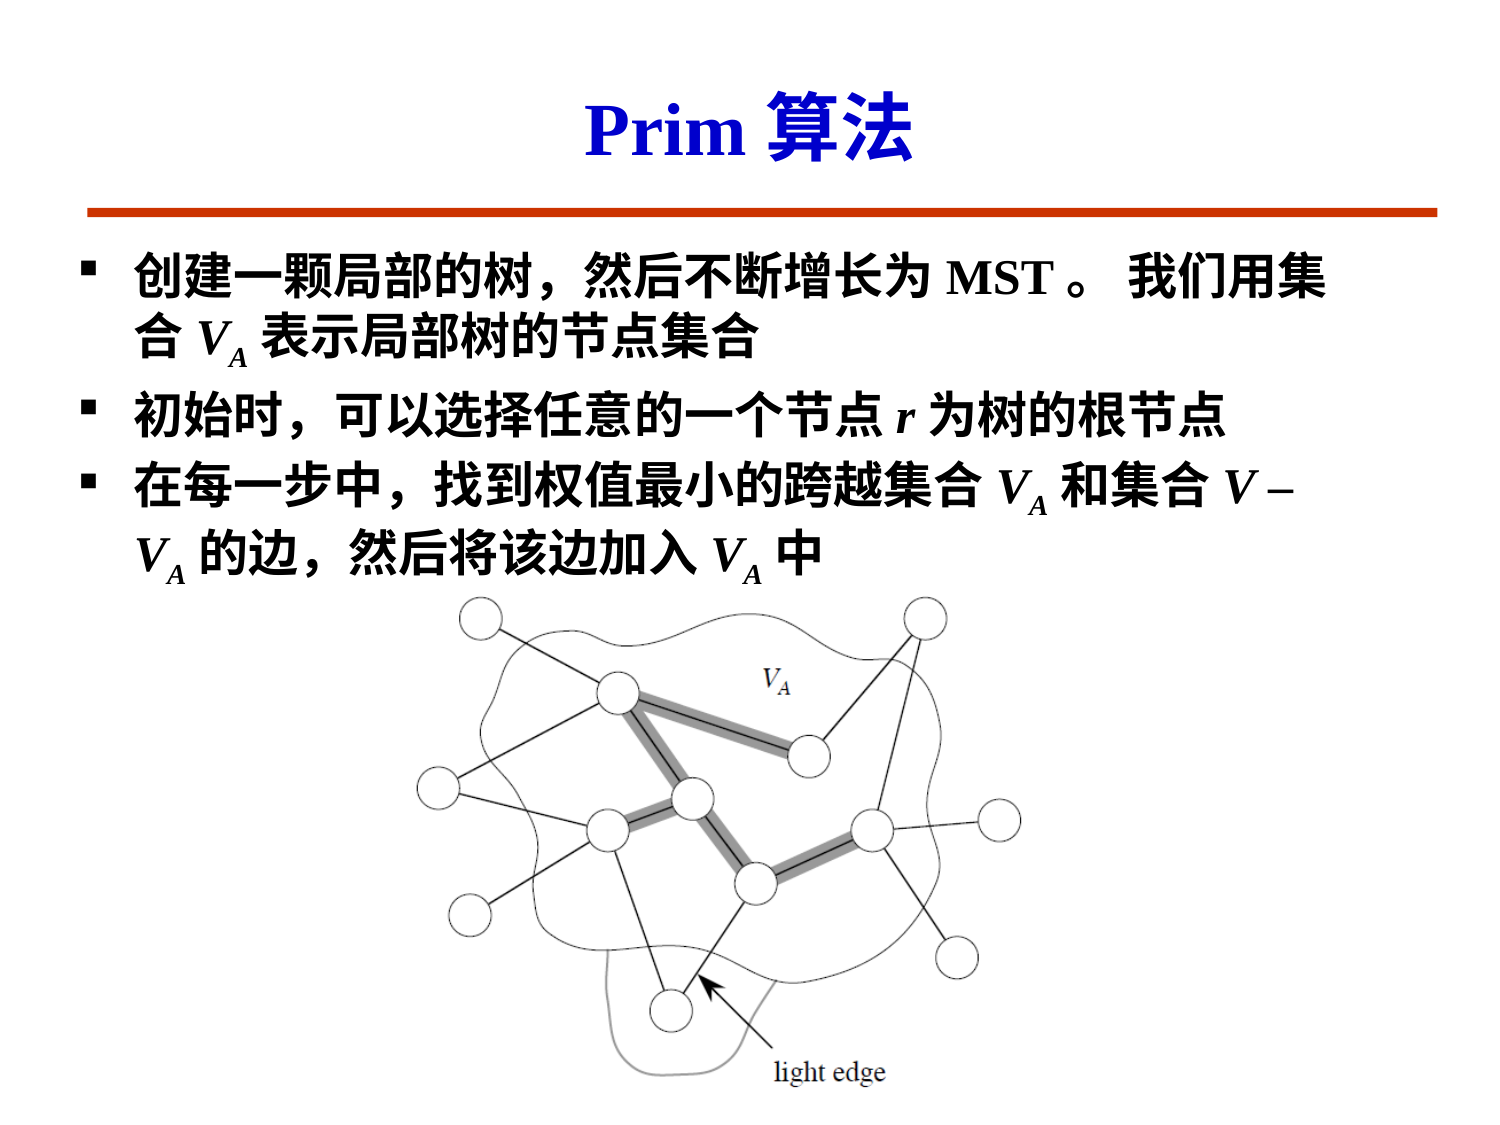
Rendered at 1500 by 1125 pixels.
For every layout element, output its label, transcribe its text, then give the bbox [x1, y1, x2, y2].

title Prim算法 [112, 50, 1388, 200]
list 创建一颗局部的树，然后不断增长为MST。 我们用集合VA表示局部树的节点集合 初始时，可以选择任意的一个节点r为树的根节点 在每一步中，找到权值最小的跨越集合VA和集合V – VA的边，然后将该边加入VA中 [62, 237, 1363, 1050]
picture [387, 587, 1037, 1101]
